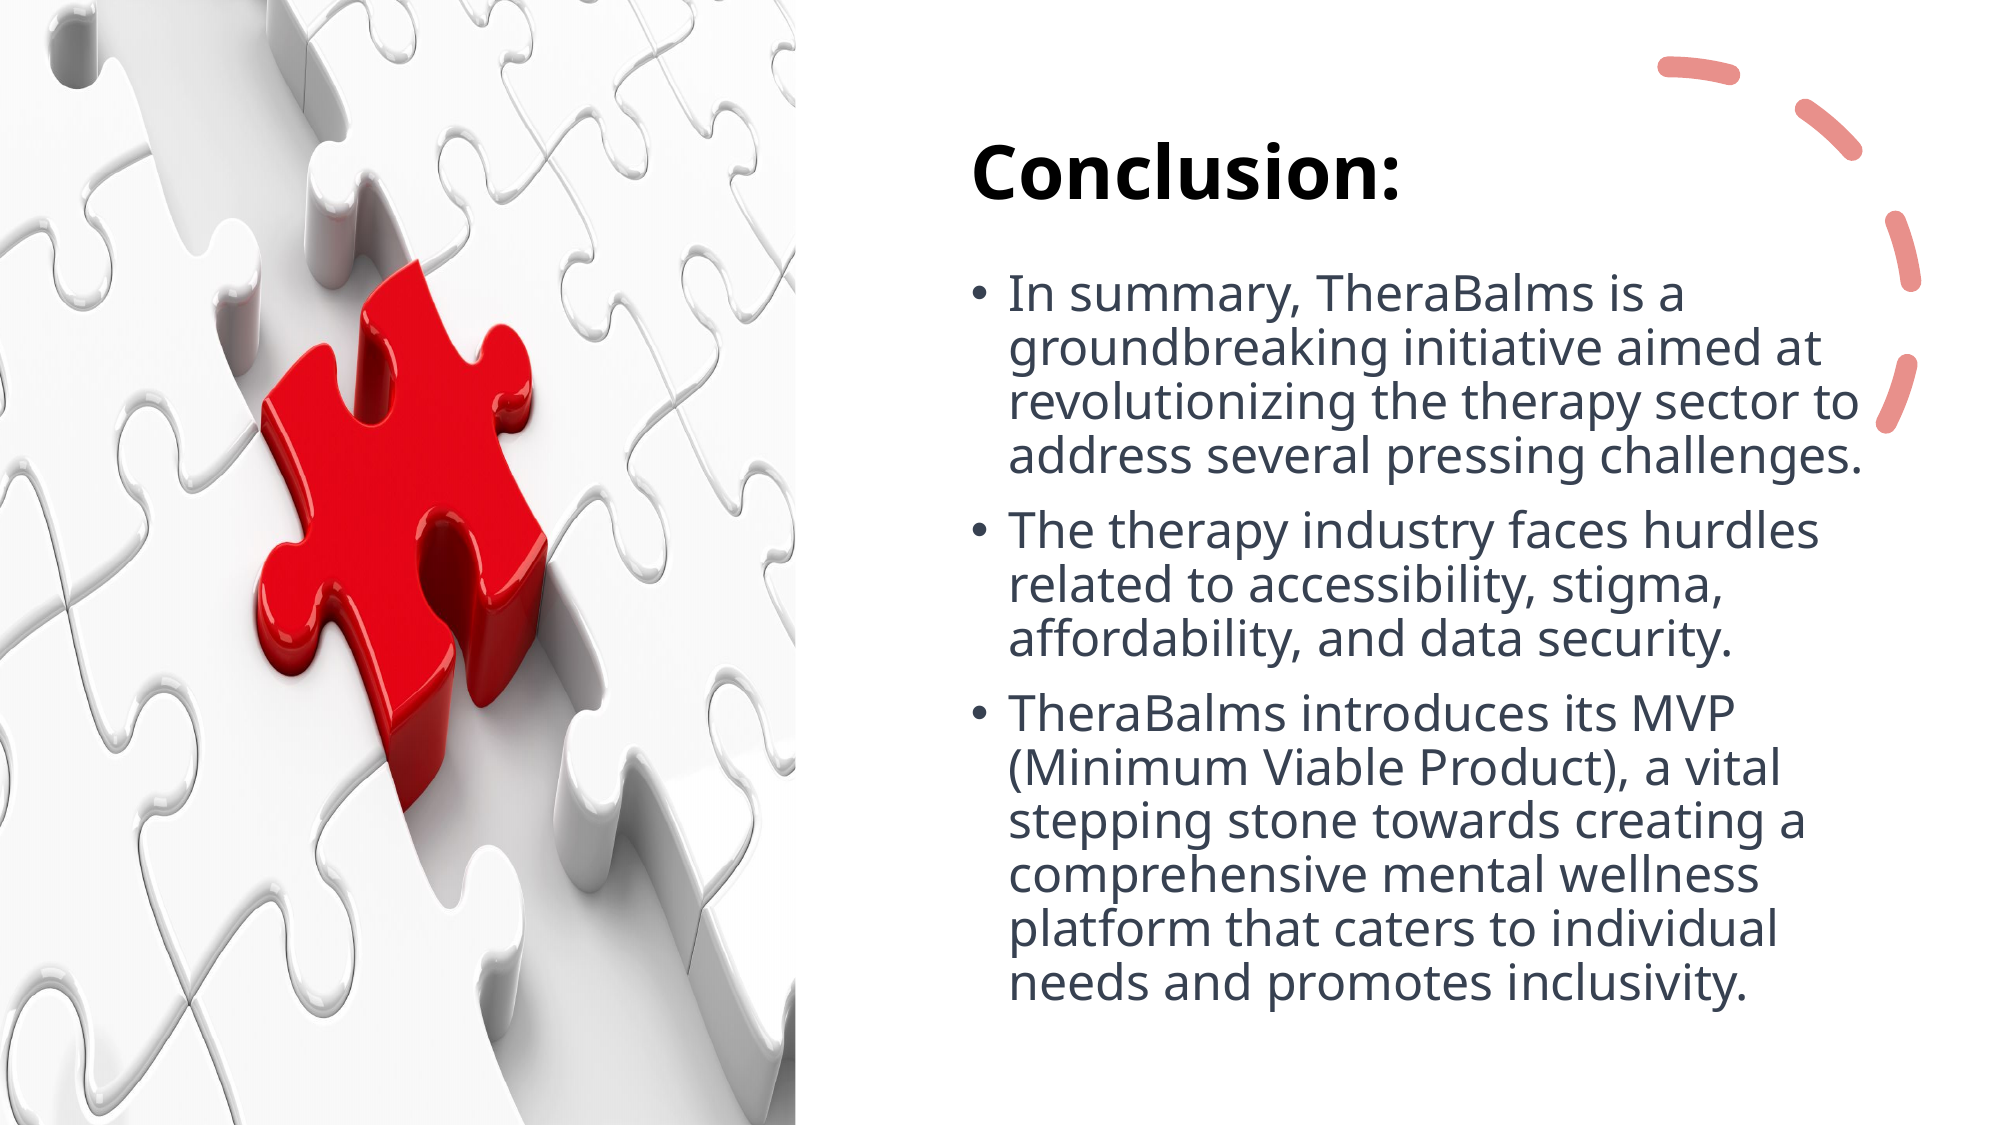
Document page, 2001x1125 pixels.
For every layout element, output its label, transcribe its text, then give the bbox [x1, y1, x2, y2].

picture [0, 0, 796, 1125]
text_box [796, 0, 2000, 1125]
list In summary, TheraBalms is a groundbreaking initiative aimed at revolutionizing the therapy sector to address several pressing challenges. The therapy industry faces hurdles related to accessibility, stigma, affordability, and data security. TheraBalms introduces its MVP (Minimum Viable Product), a vital stepping stone towards creating a comprehensive mental wellness platform that caters to individual needs and promotes inclusivity. [955, 260, 1895, 1021]
text_box [1895, 219, 1914, 405]
title Conclusion: [955, 66, 1895, 260]
